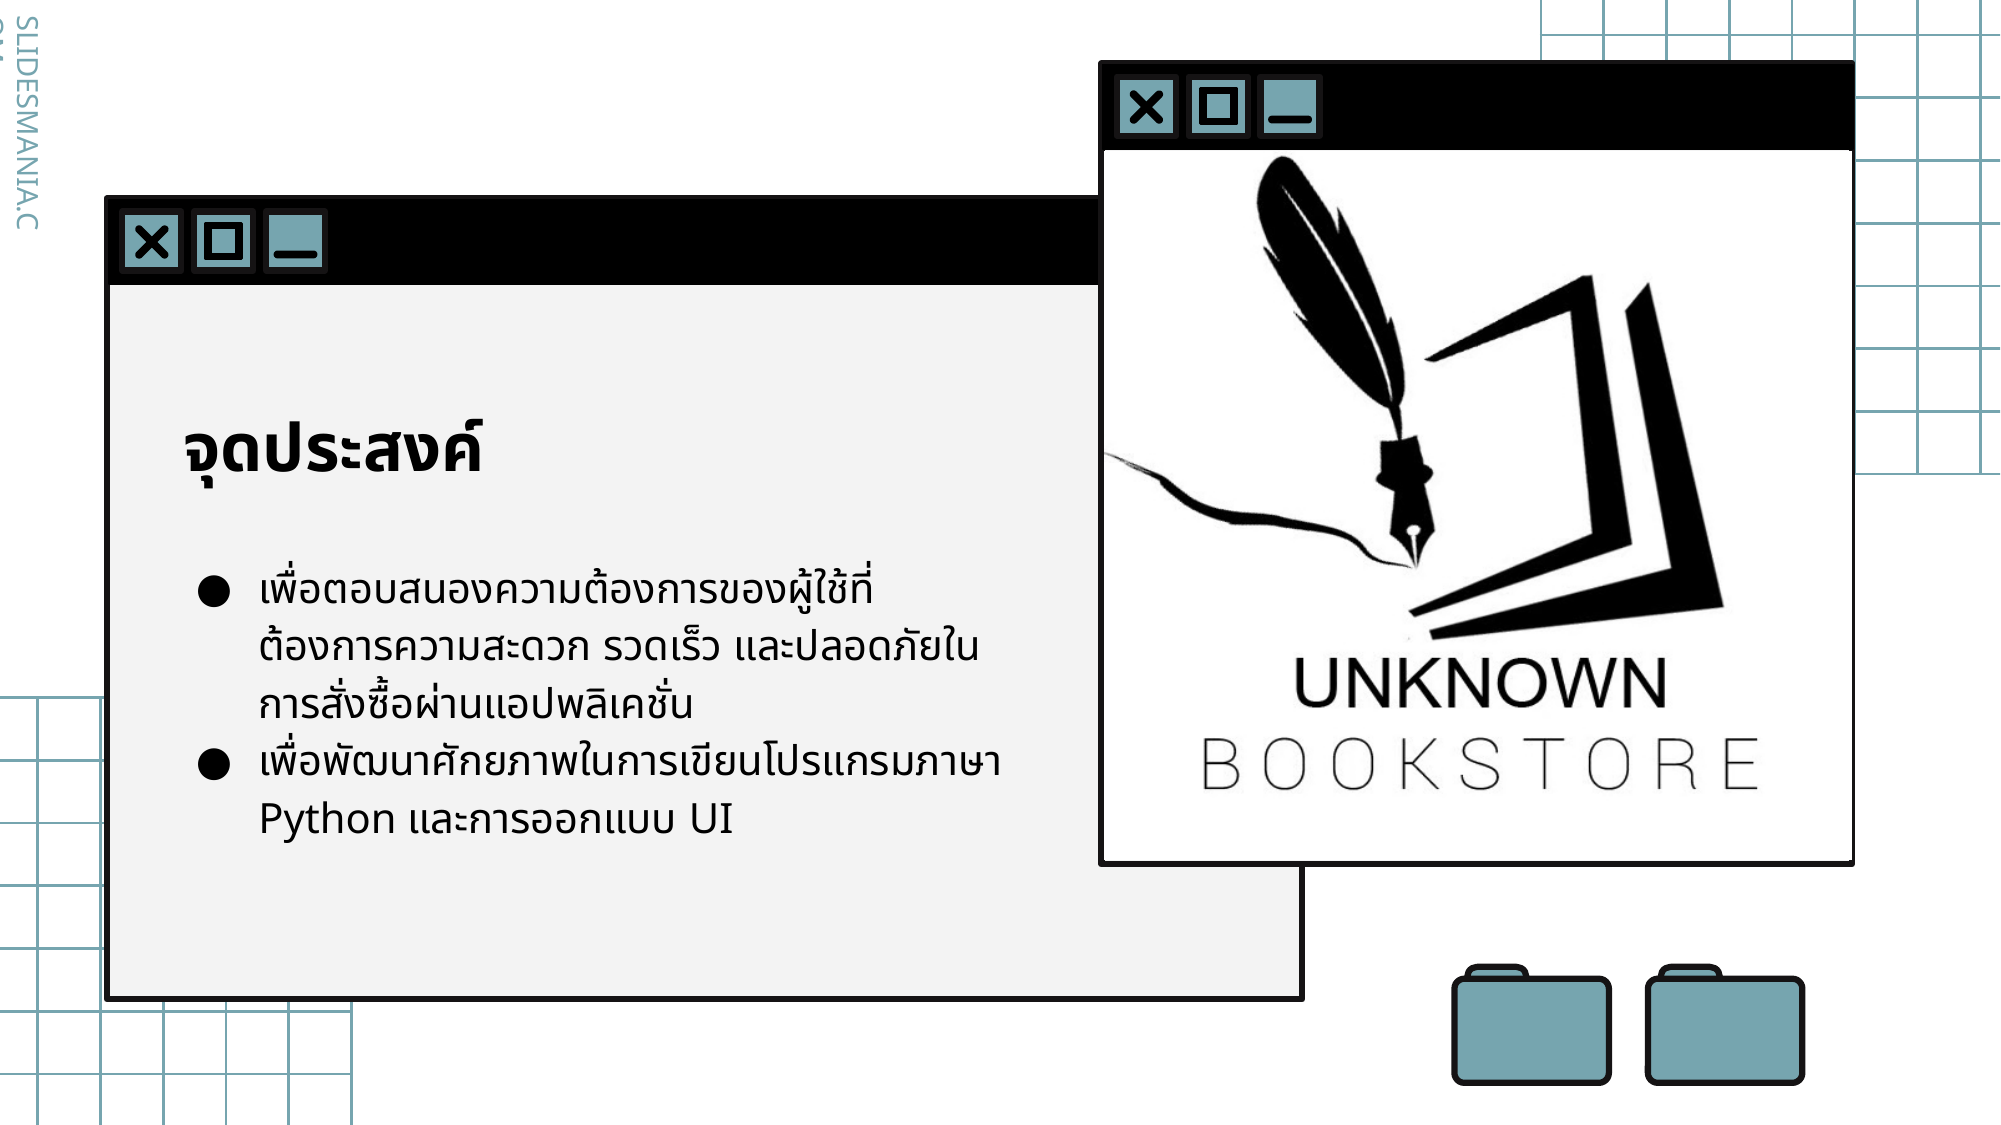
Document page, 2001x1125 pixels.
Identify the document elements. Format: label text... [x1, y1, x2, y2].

title จุดประสงค์ [163, 339, 1025, 506]
picture [1104, 151, 1852, 860]
list เพื่อตอบสนองความต้องการของผู้ใช้ที่ต้องการความสะดวก รวดเร็ว และปลอดภัยในการสั่งซื้อผ่านแอปพลิเคชั่น เพื่อพัฒนาศักยภาพในการเขียนโปรแกรมภาษา Python และการออกแบบ UI [163, 534, 1025, 819]
